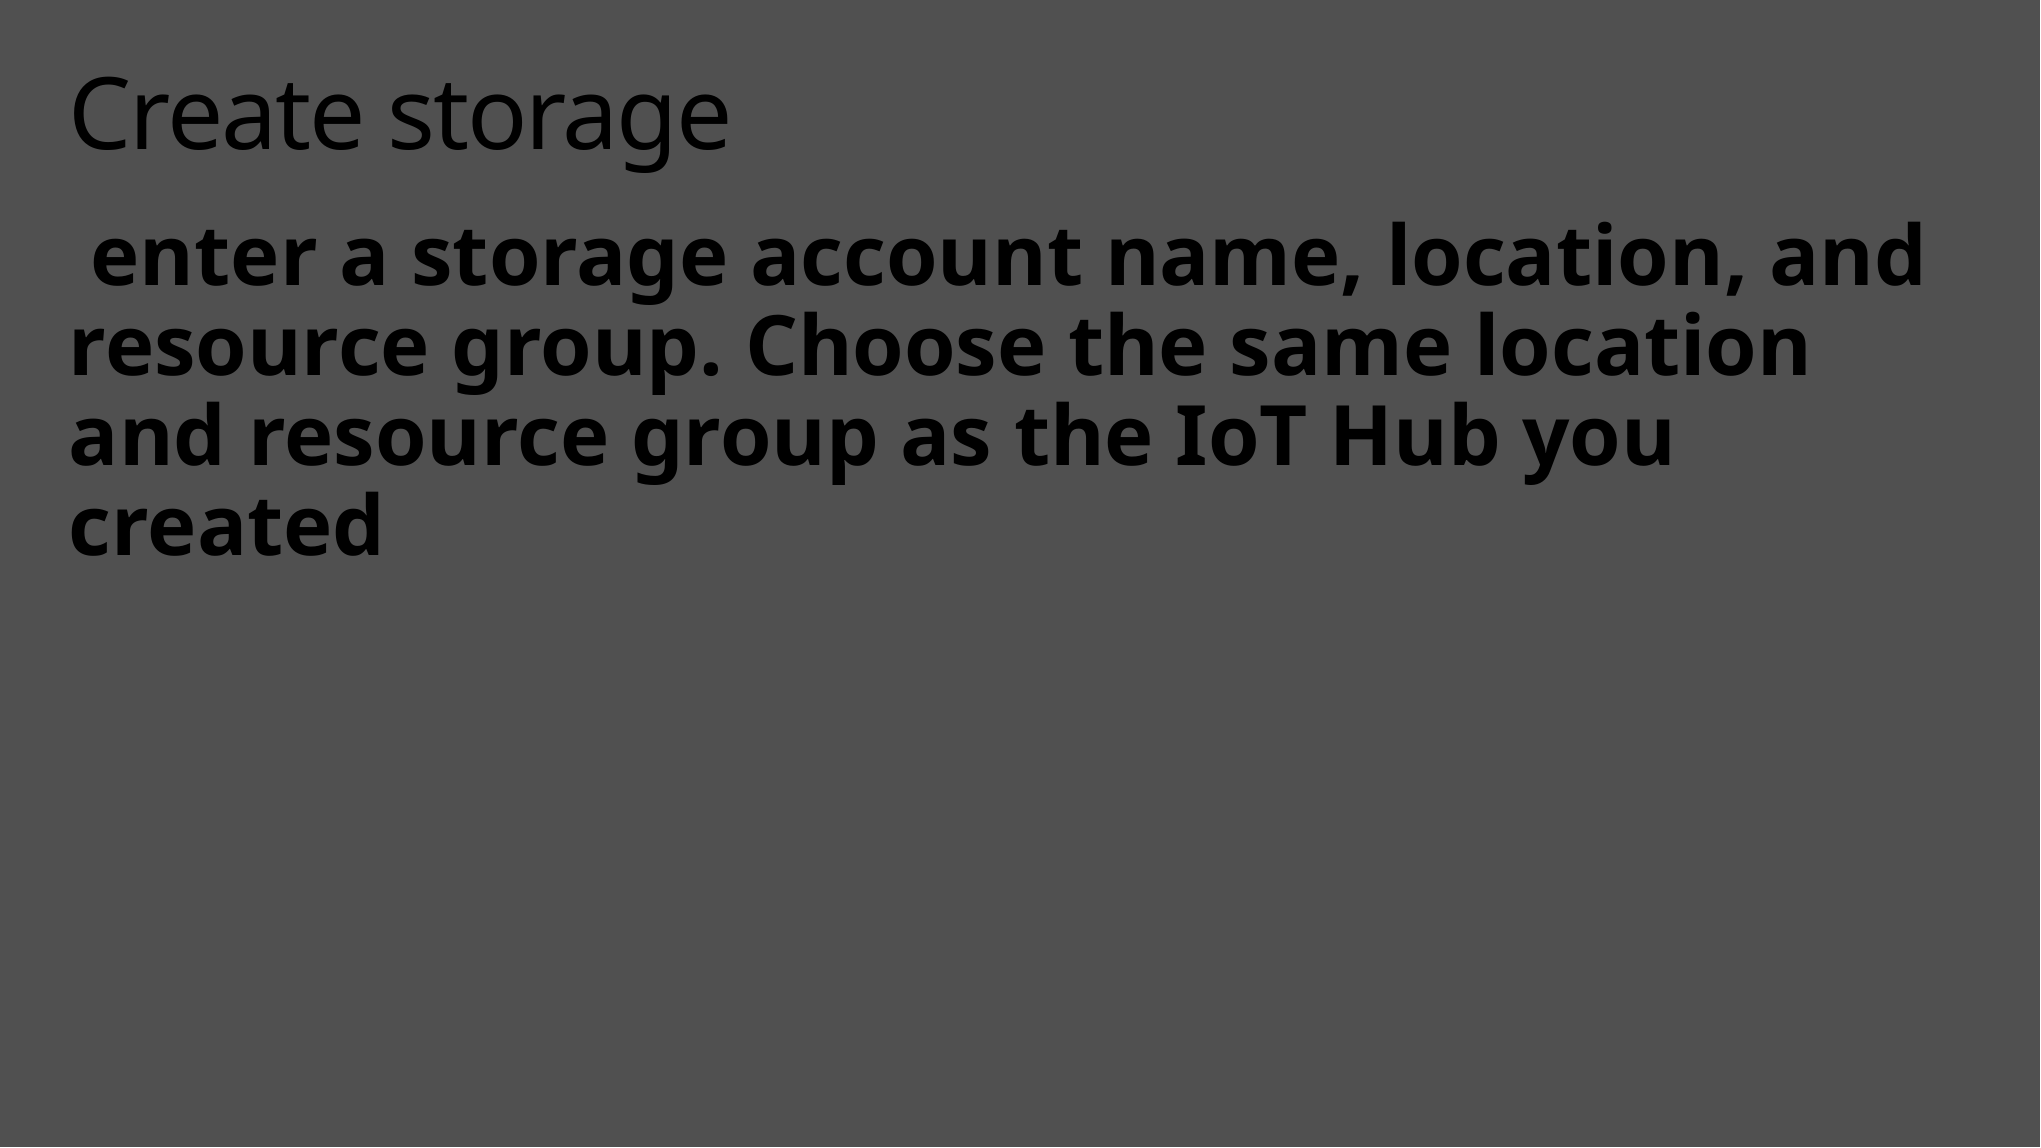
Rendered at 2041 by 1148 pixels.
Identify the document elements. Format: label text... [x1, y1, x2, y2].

title Create storage [45, 48, 1996, 198]
list enter a storage account name, location, and resource group. Choose the same location and resource group as the IoT Hub you created [45, 198, 1996, 502]
